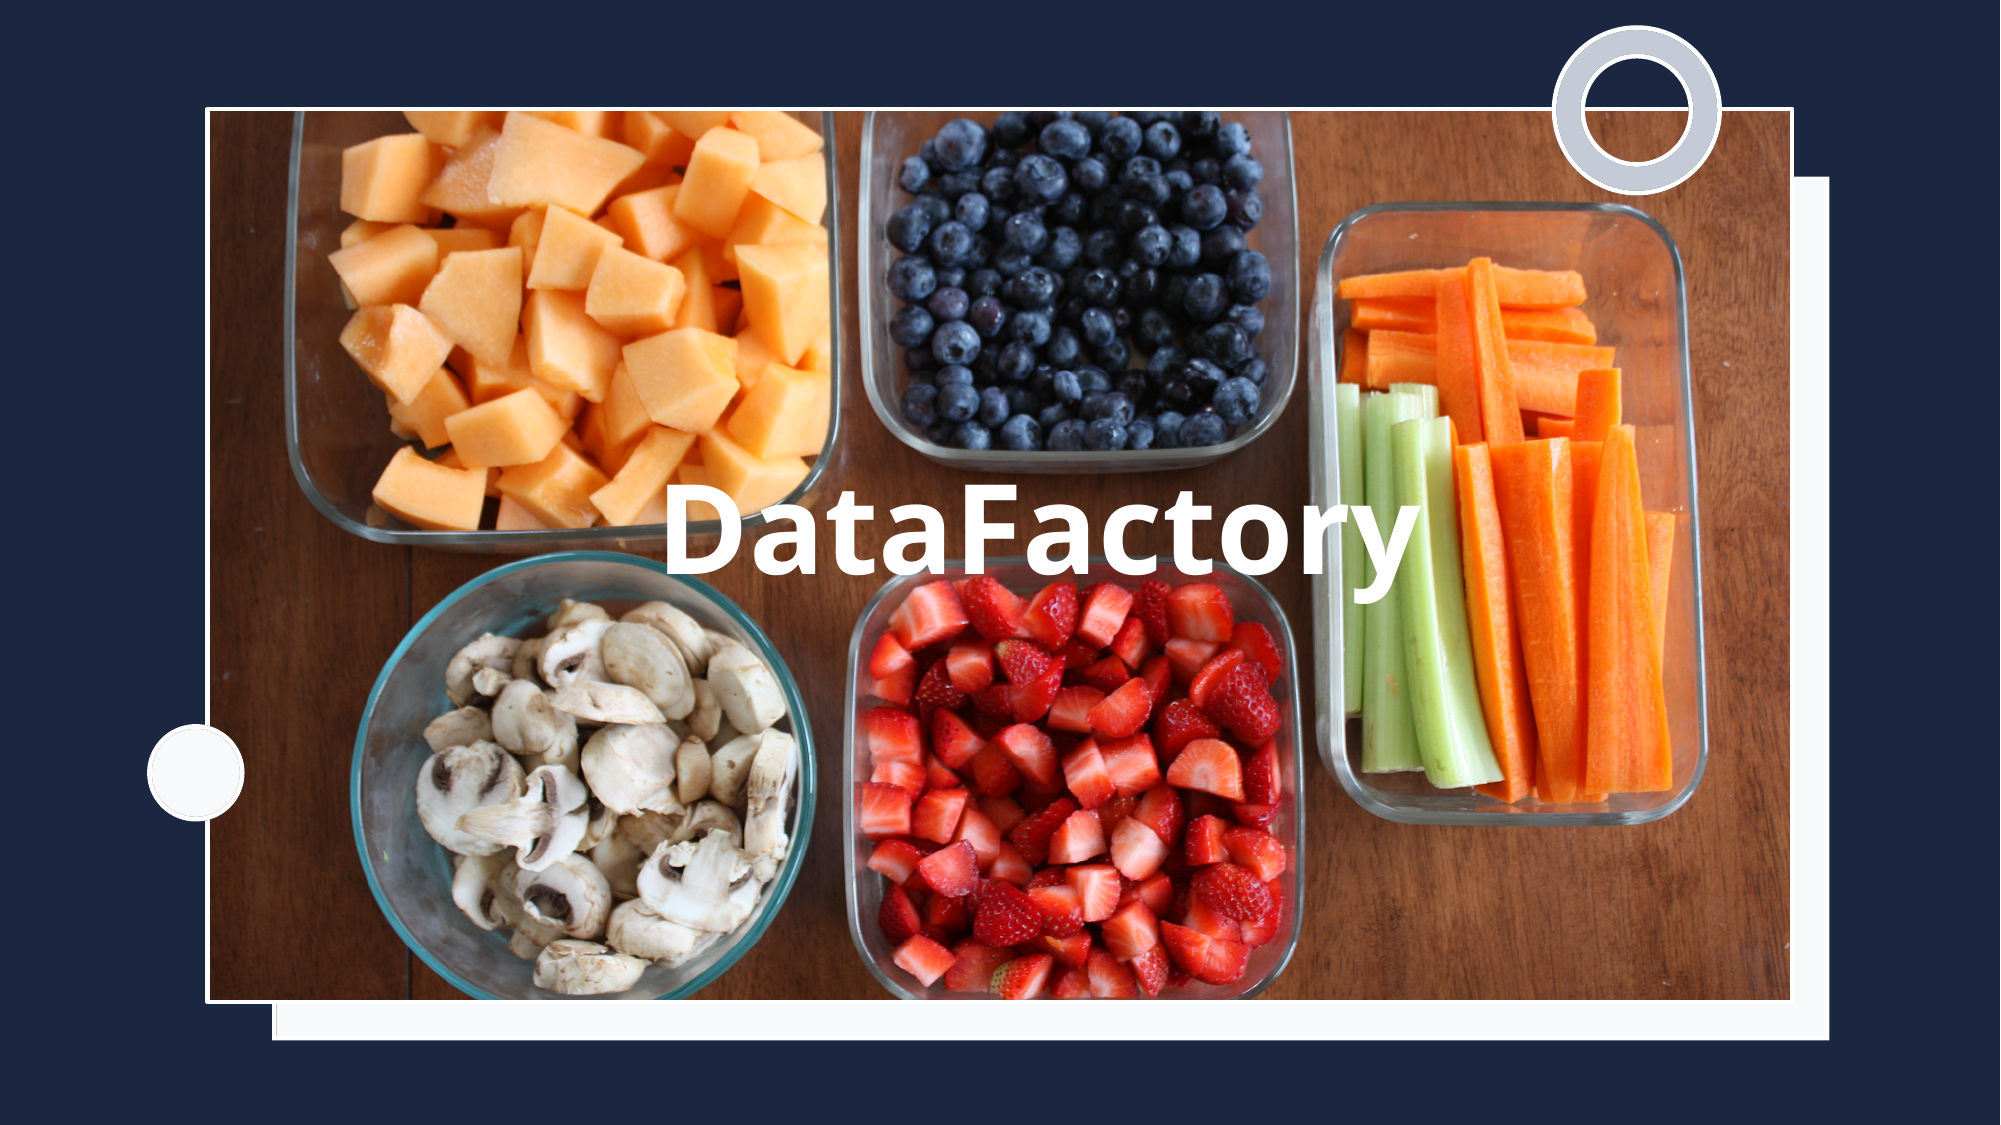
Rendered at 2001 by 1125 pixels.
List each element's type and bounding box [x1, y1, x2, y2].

text_box [0, 0, 2000, 1125]
picture [209, 111, 1790, 1000]
text_box [273, 178, 1828, 1039]
text_box [148, 725, 209, 821]
text_box [1553, 26, 1721, 111]
